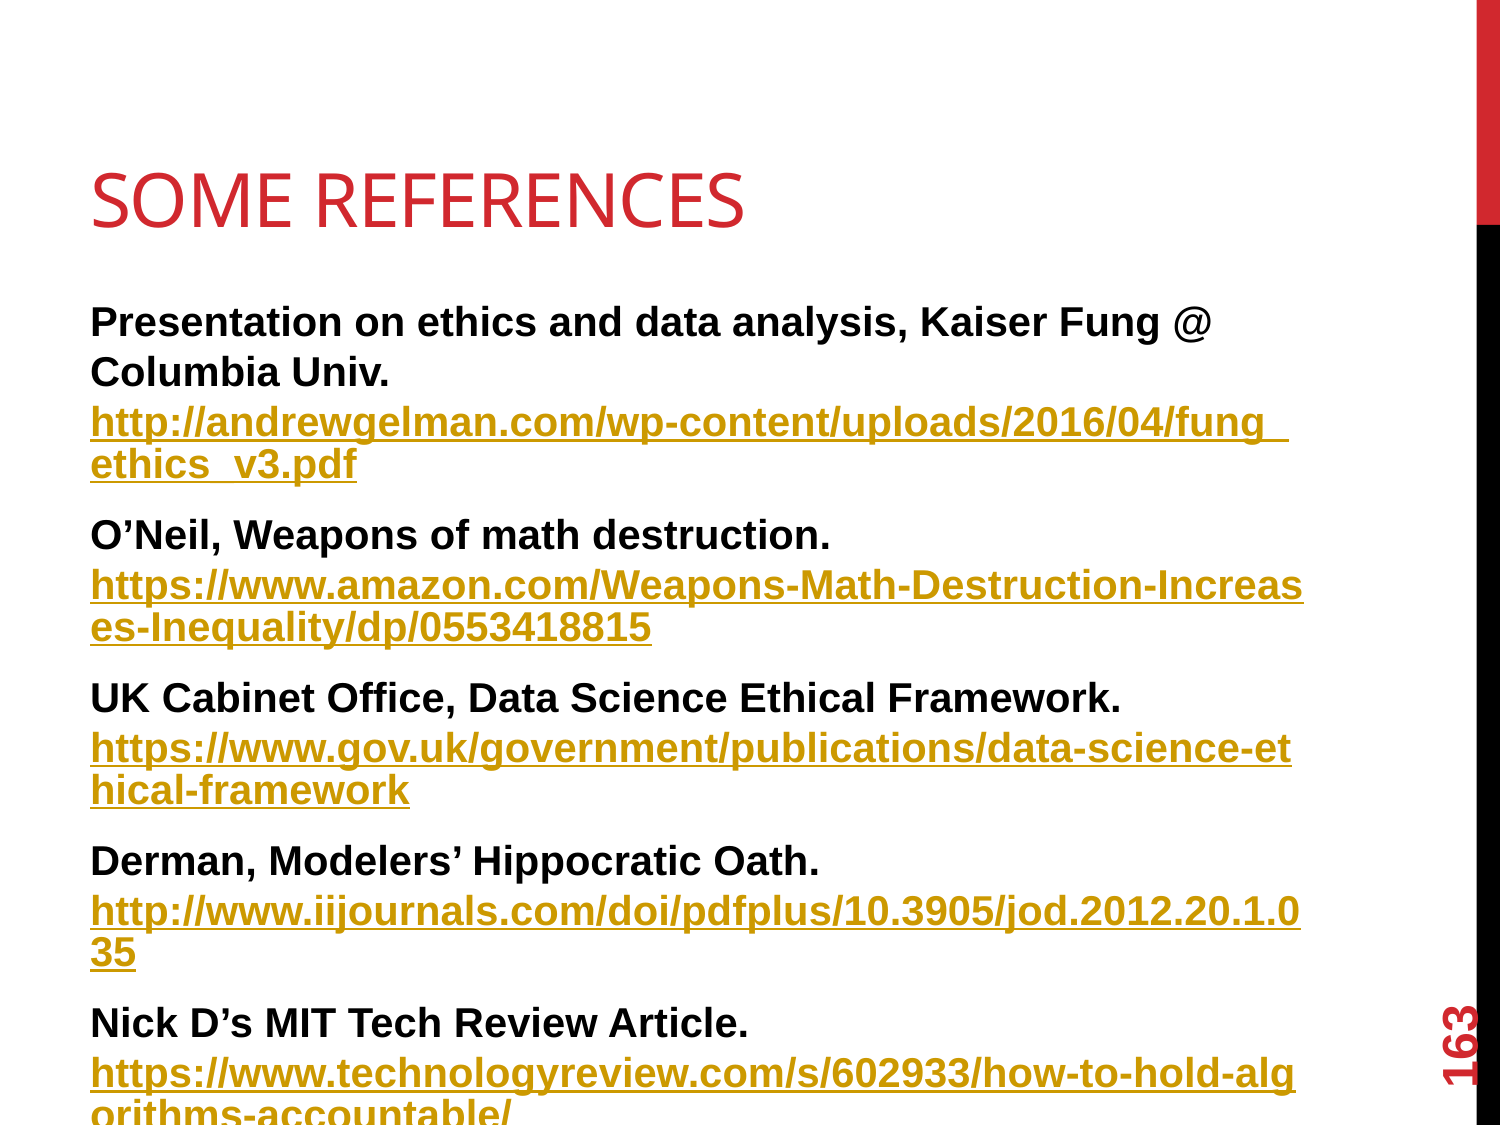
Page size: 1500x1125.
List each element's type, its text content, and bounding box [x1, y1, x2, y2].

list Presentation on ethics and data analysis, Kaiser Fung @ Columbia Univ. http://andrewgelman.com/wp-content/uploads/2016/04/fung_ethics_v3.pdf O’Neil, Weapons of math destruction. https://www.amazon.com/Weapons-Math-Destruction-Increases-Inequality/dp/0553418815 UK Cabinet Office, Data Science Ethical Framework. https://www.gov.uk/government/publications/data-science-ethical-framework Derman, Modelers’ Hippocratic Oath. http://www.iijournals.com/doi/pdfplus/10.3905/jod.2012.20.1.035 Nick D’s MIT Tech Review Article. https://www.technologyreview.com/s/602933/how-to-hold-algorithms-accountable/ [75, 287, 1325, 1005]
slide_number 163 [1427, 887, 1488, 1104]
title Some references [75, 25, 1025, 250]
